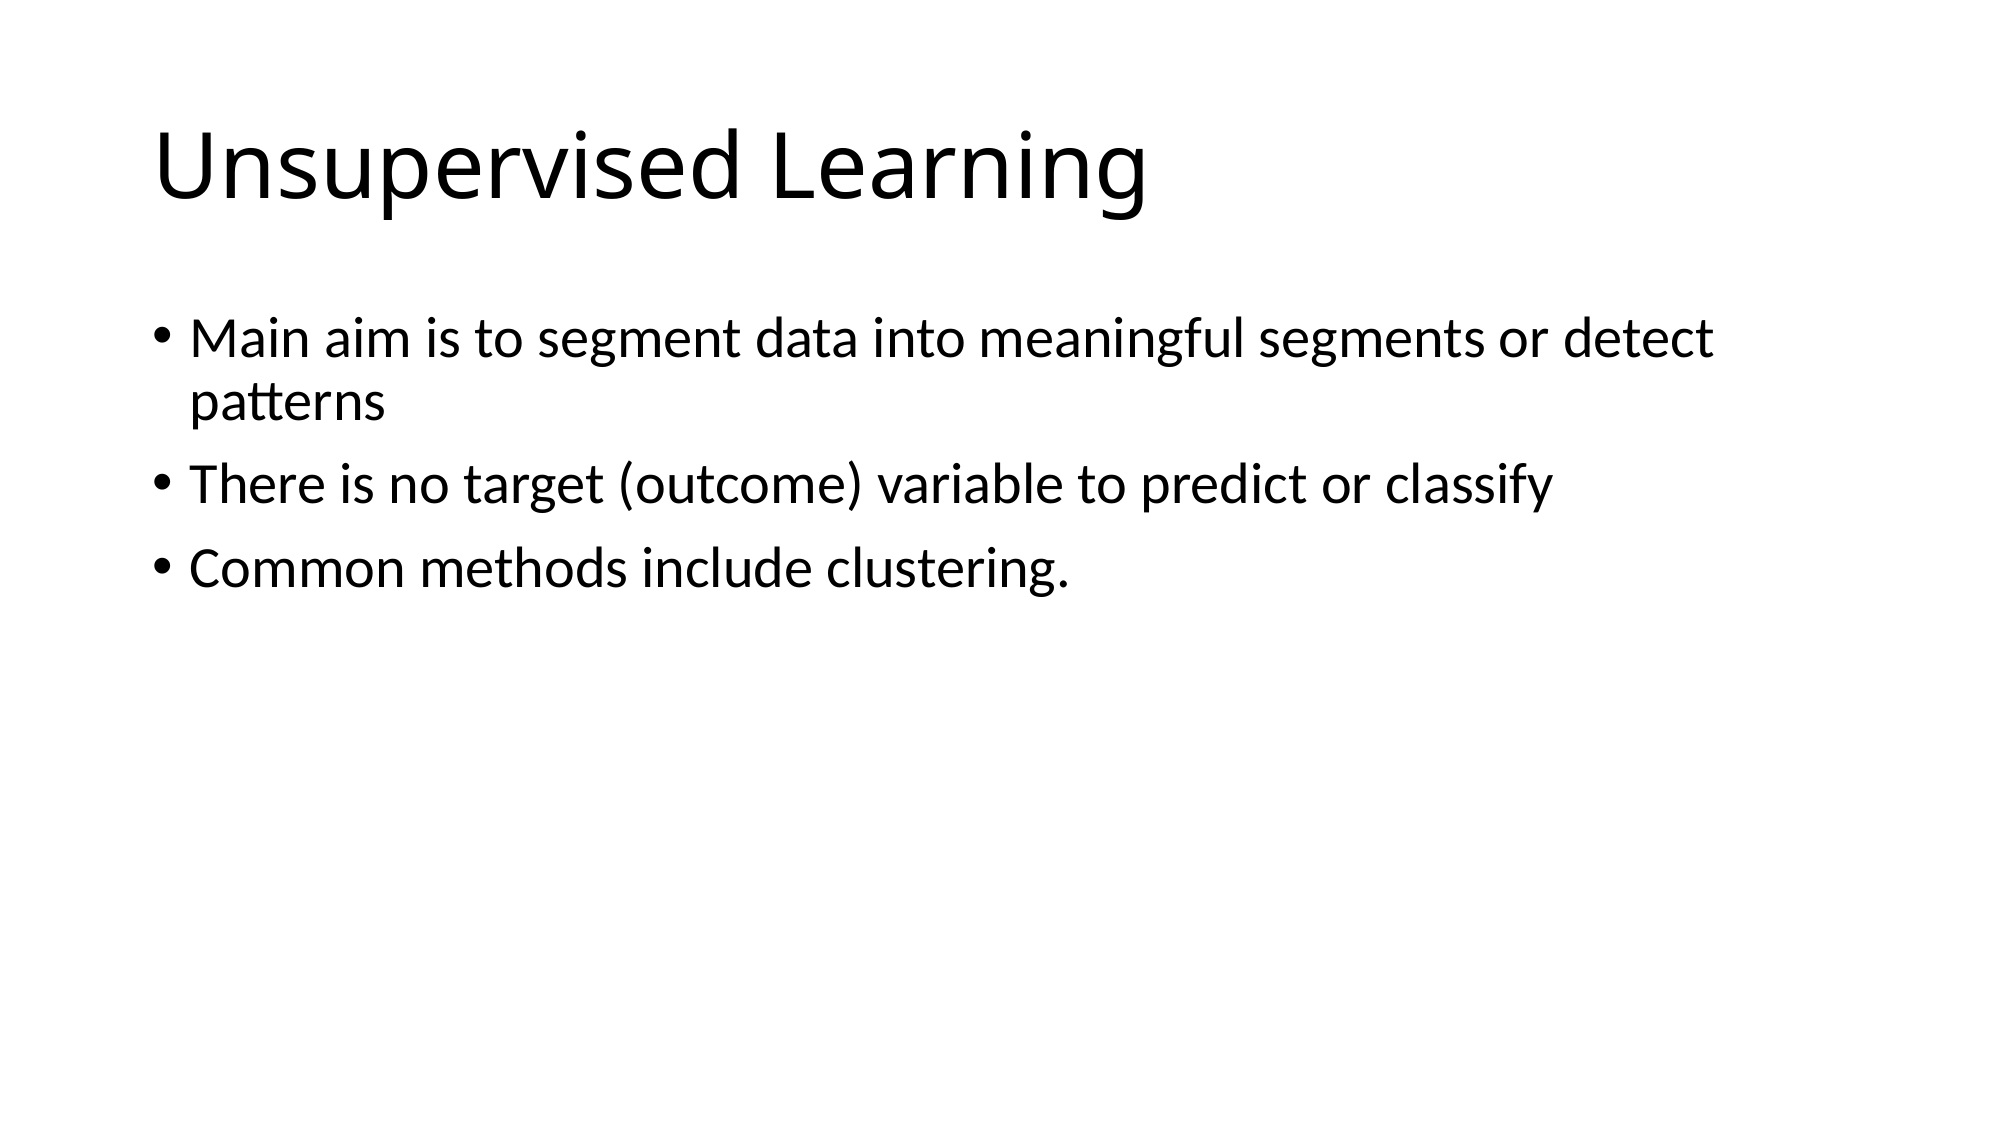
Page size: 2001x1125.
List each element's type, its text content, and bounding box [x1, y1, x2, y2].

list Main aim is to segment data into meaningful segments or detect patterns There is no target (outcome) variable to predict or classify Common methods include clustering. [137, 299, 1863, 1014]
title Unsupervised Learning [137, 59, 1863, 278]
